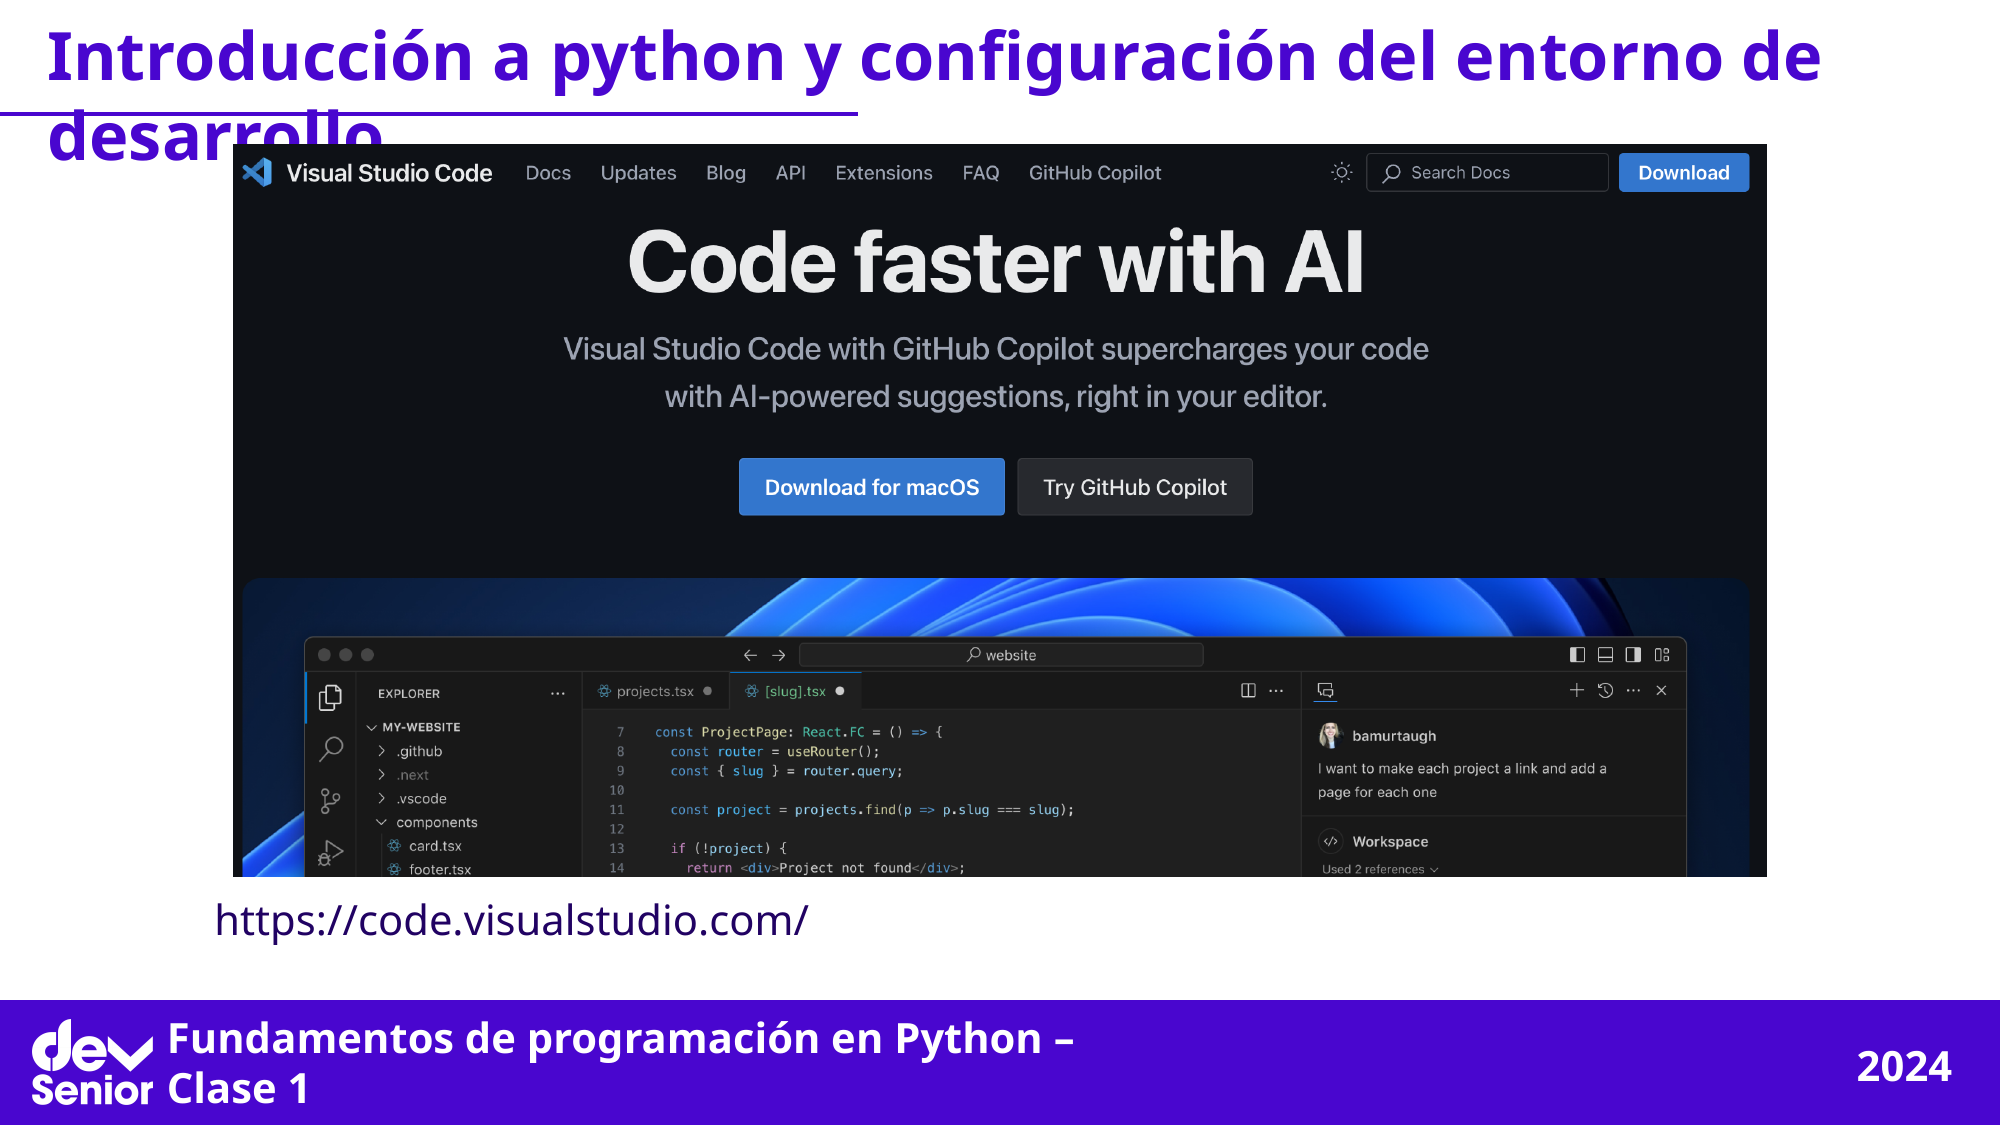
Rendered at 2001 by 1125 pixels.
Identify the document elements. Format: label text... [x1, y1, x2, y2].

text_box https://code.visualstudio.com/ [199, 886, 824, 951]
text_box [0, 1001, 2000, 1125]
picture [233, 144, 1767, 878]
text_box Introducción a python y configuración del entorno de desarrollo [32, 6, 1968, 182]
